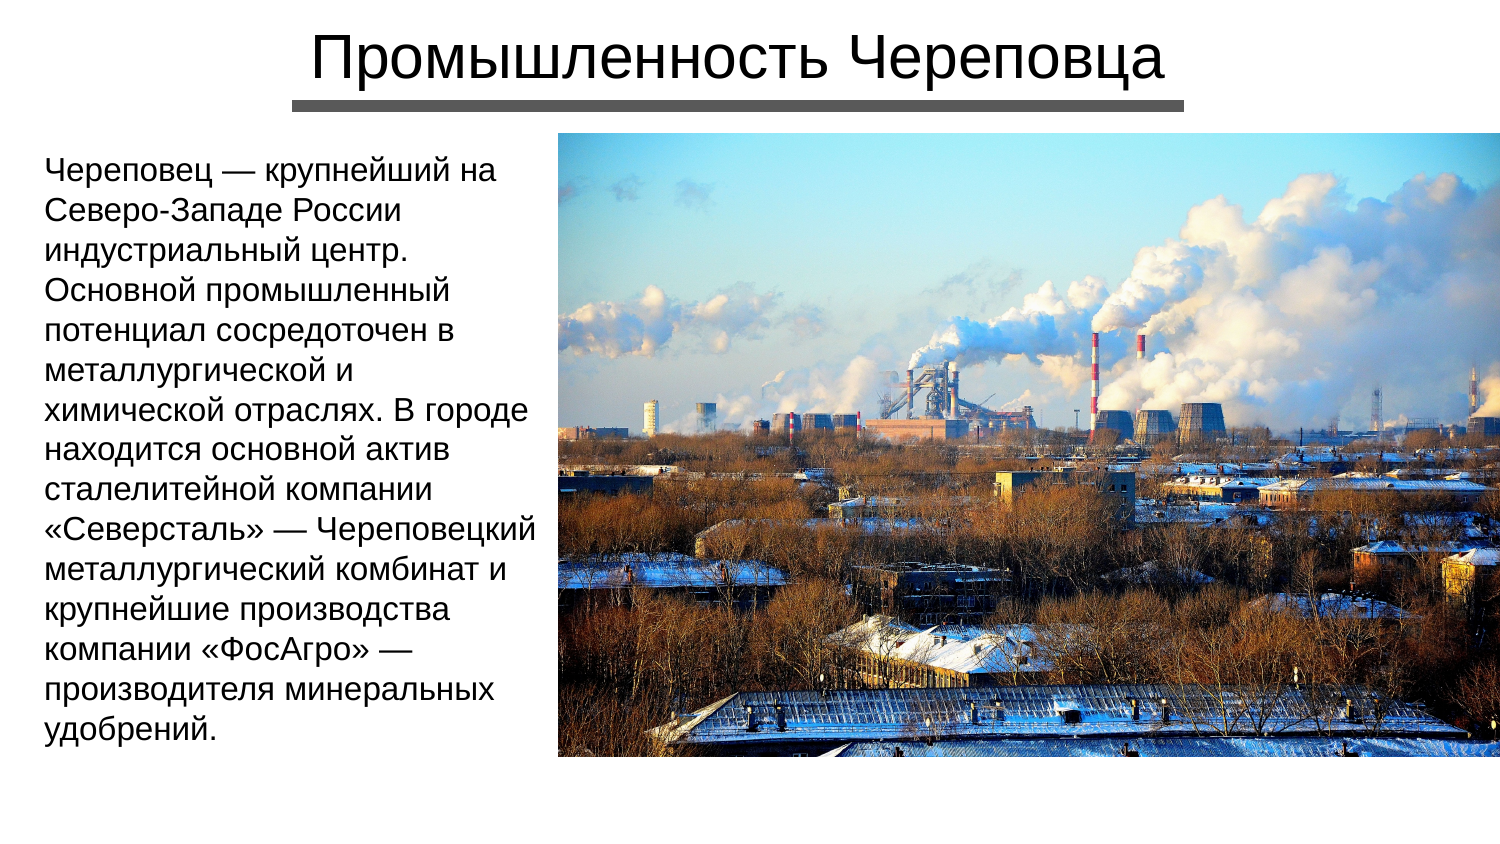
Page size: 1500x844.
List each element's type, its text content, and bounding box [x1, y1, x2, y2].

subtitle Череповец — крупнейший на Северо-Западе России индустриальный центр. Основной промышленный потенциал сосредоточен в металлургической и химической отраслях. В городе находится основной актив сталелитейной компании «Северсталь» — Череповецкий металлургический комбинат и крупнейшие производства компании «ФосАгро» — производителя минеральных удобрений. [29, 133, 559, 805]
title Промышленность Череповца [292, 0, 1185, 105]
picture [557, 132, 1500, 757]
